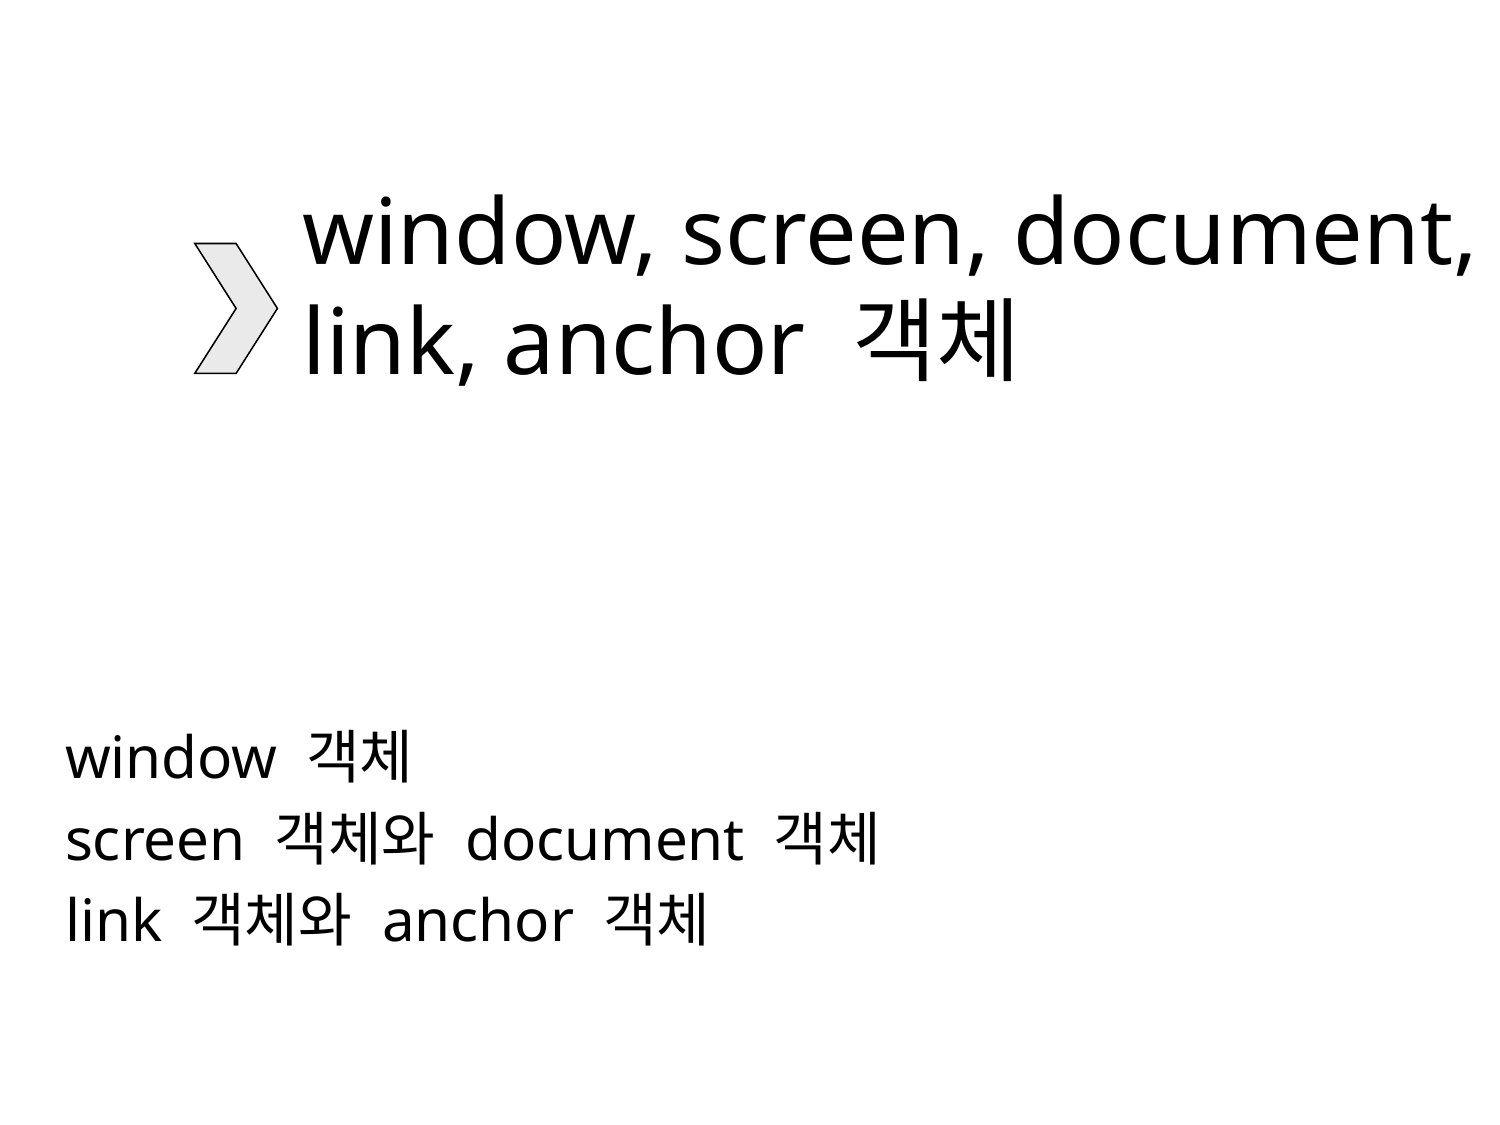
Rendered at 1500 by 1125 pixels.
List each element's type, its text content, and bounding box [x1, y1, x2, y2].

title window, screen, document, link, anchor 객체 [287, 165, 1500, 400]
subtitle window 객체 screen 객체와 document 객체 link 객체와 anchor 객체 [50, 712, 1075, 1025]
